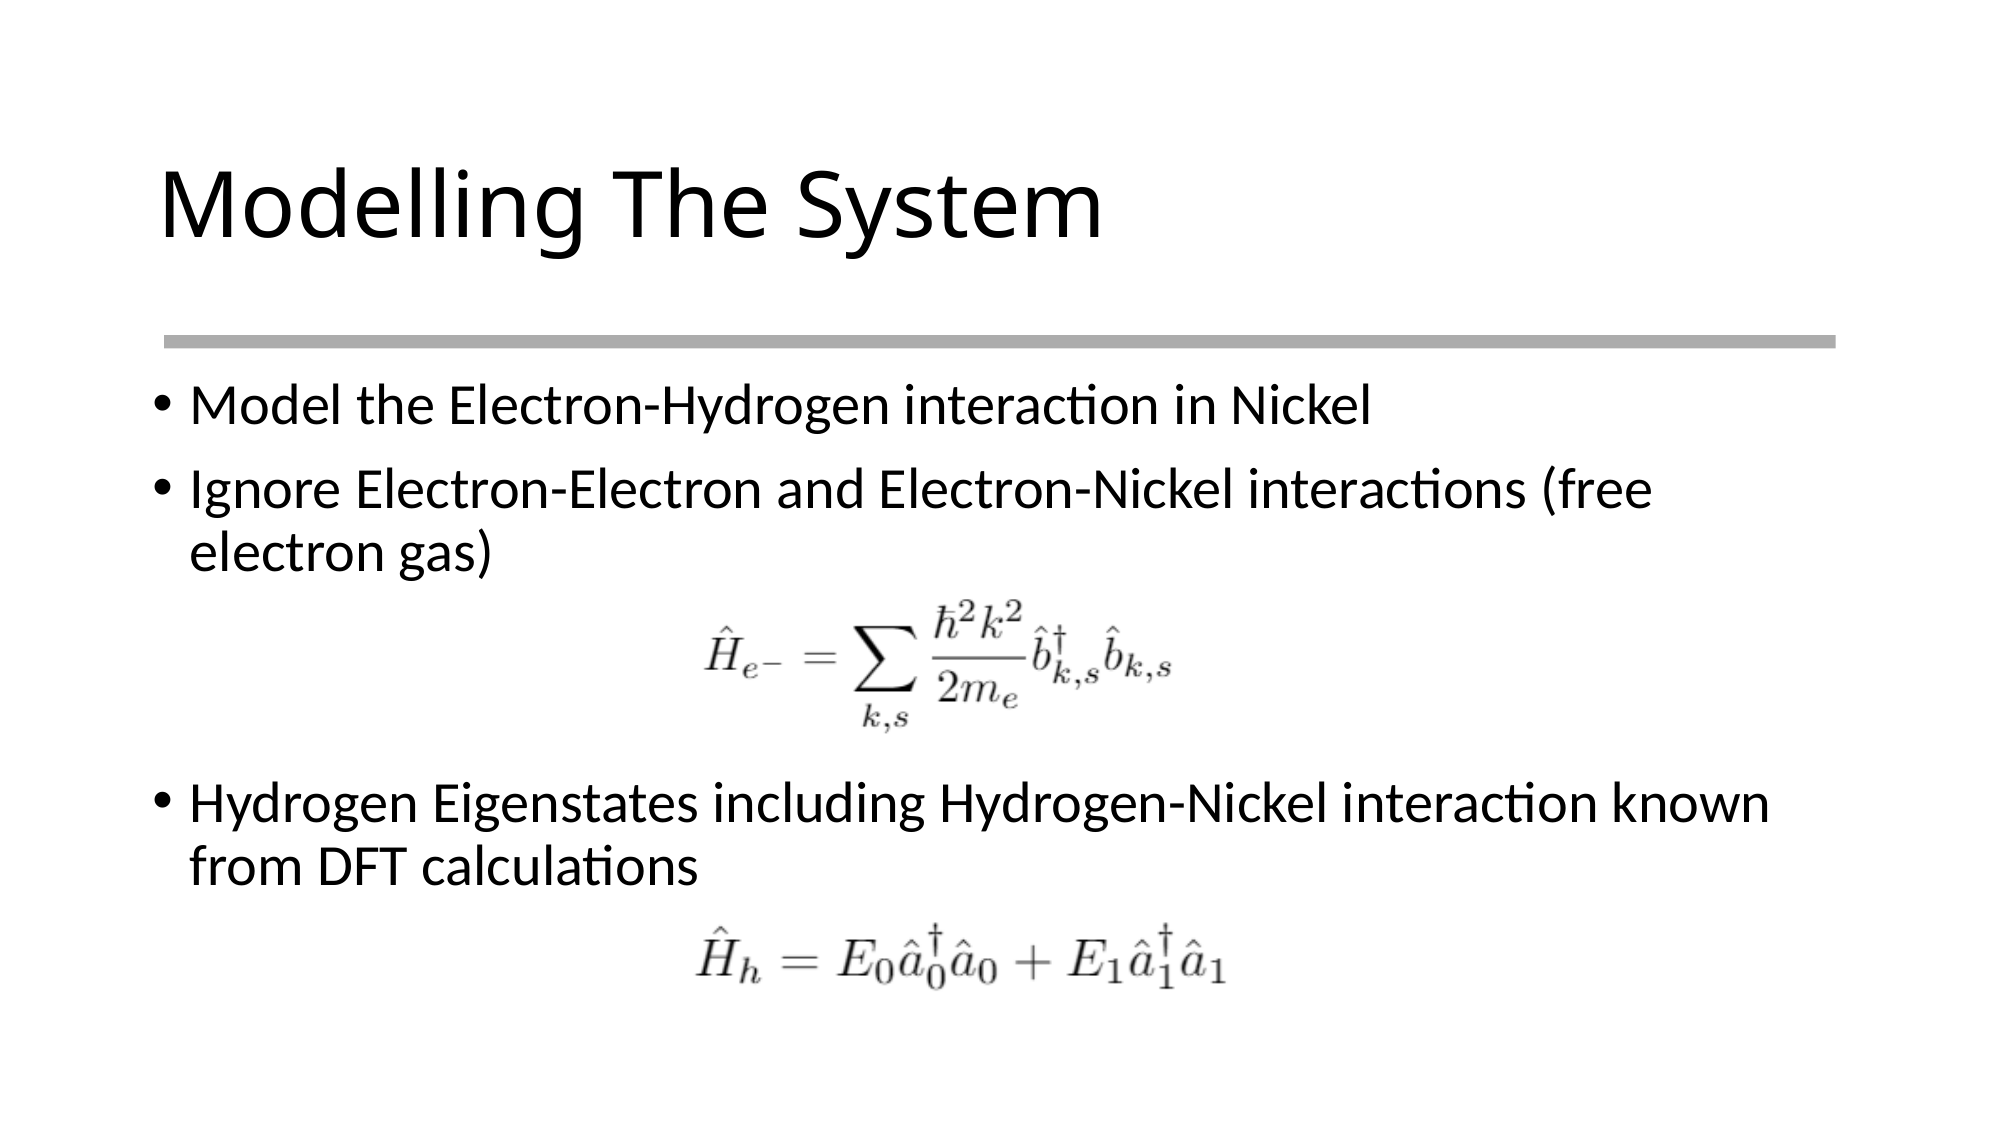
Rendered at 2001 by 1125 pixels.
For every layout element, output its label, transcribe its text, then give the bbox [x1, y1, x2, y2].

picture [685, 590, 1230, 736]
picture [662, 891, 1262, 1037]
text_box [163, 334, 1837, 349]
list Model the Electron-Hydrogen interaction in Nickel Ignore Electron-Electron and Electron-Nickel interactions (free electron gas) Hydrogen Eigenstates including Hydrogen-Nickel interaction known from DFT calculations [137, 366, 1863, 1014]
title Modelling The System [142, 99, 1858, 317]
